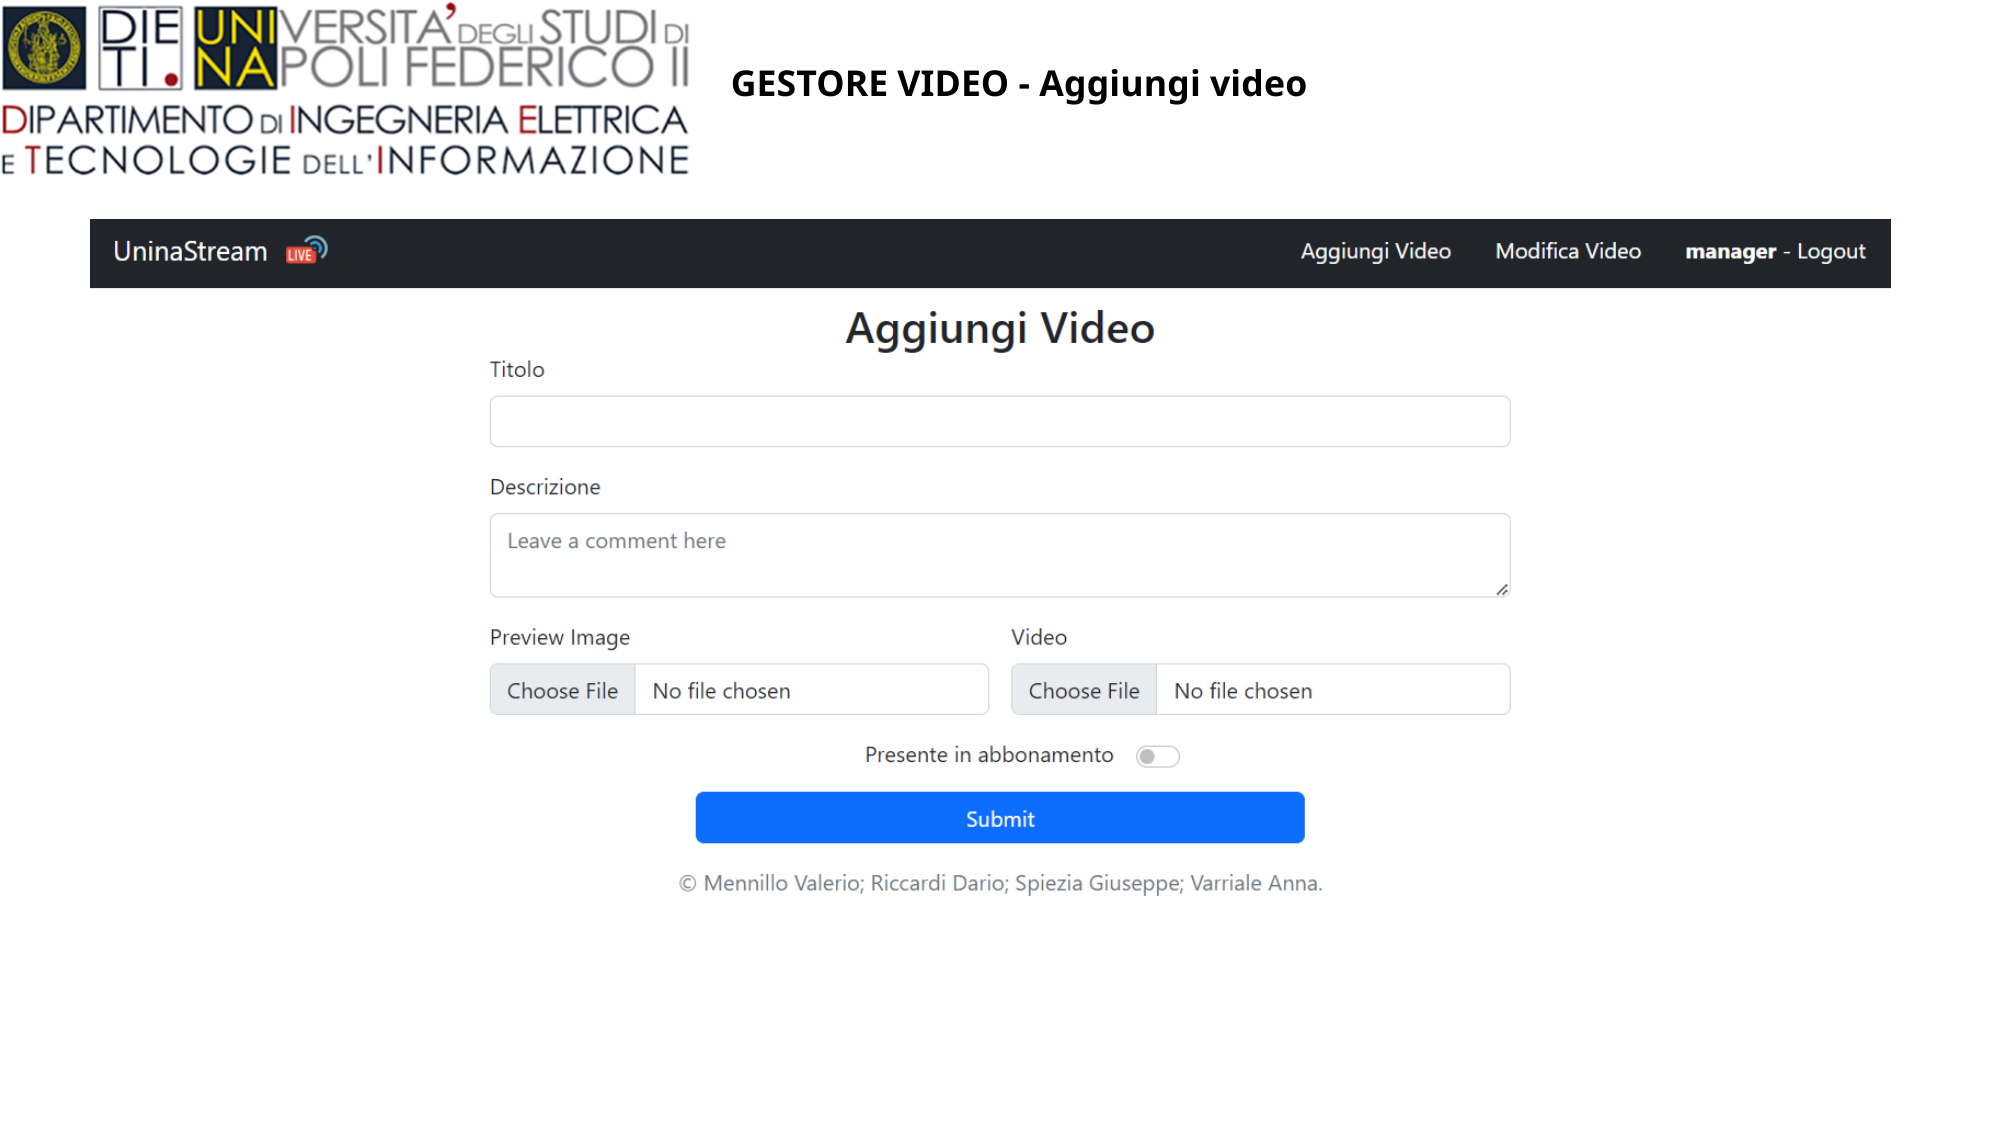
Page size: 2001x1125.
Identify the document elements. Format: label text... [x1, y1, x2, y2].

picture [90, 219, 1891, 941]
picture [0, 0, 692, 178]
title GESTORE VIDEO - Aggiungi video [715, 57, 1851, 112]
